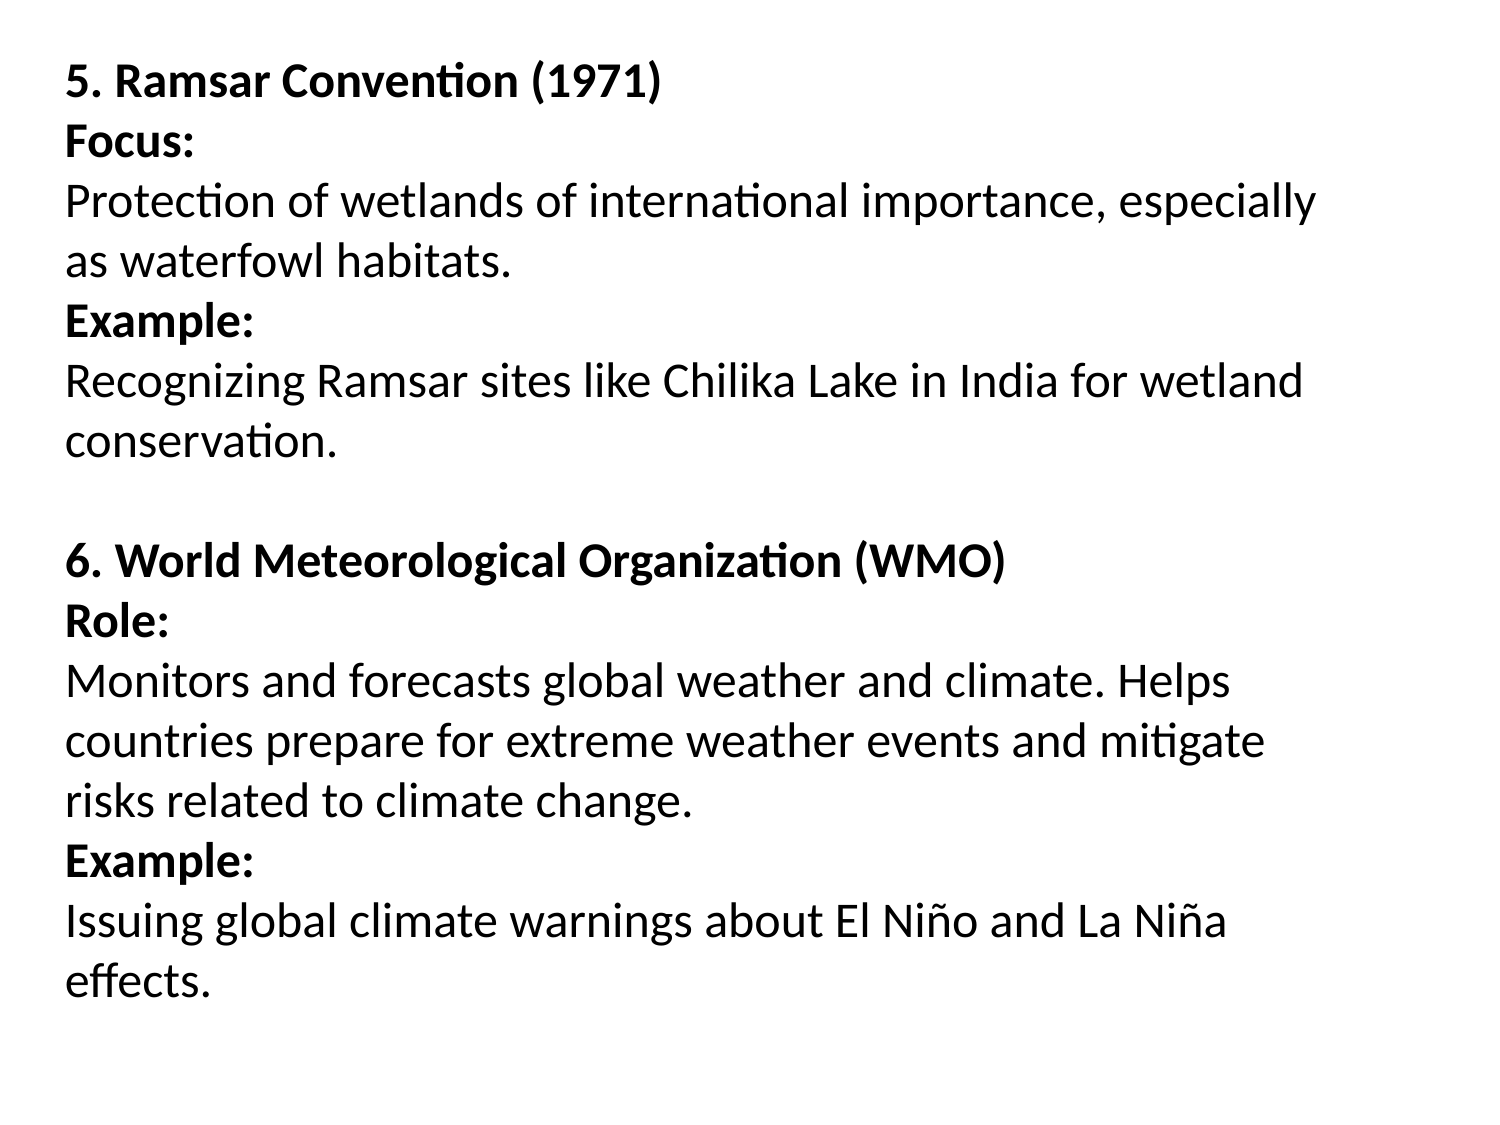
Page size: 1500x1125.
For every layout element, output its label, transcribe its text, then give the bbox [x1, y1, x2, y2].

text_box 5. Ramsar Convention (1971) Focus: Protection of wetlands of international importance, especially as waterfowl habitats. Example: Recognizing Ramsar sites like Chilika Lake in India for wetland conservation. 6. World Meteorological Organization (WMO) Role: Monitors and forecasts global weather and climate. Helps countries prepare for extreme weather events and mitigate risks related to climate change. Example: Issuing global climate warnings about El Niño and La Niña effects. [49, 39, 1338, 1075]
